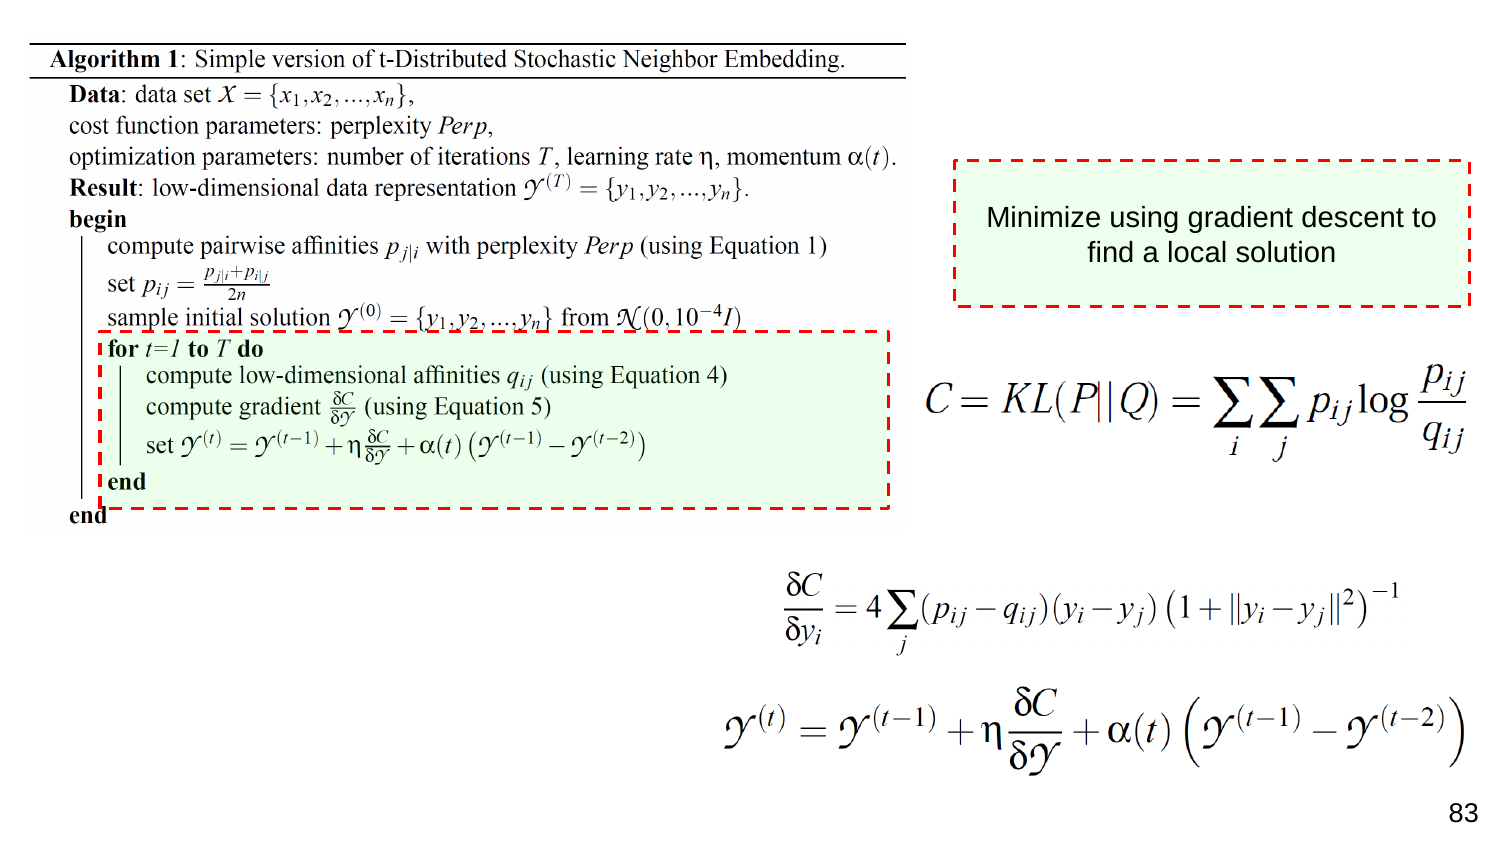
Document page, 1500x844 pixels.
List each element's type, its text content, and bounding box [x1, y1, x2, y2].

picture [921, 353, 1470, 467]
picture [707, 674, 1470, 784]
text_box Minimize using gradient descent to find a local solution [954, 160, 1470, 307]
picture [772, 568, 1406, 662]
picture [23, 34, 906, 533]
slide_number 83 [1403, 779, 1494, 844]
